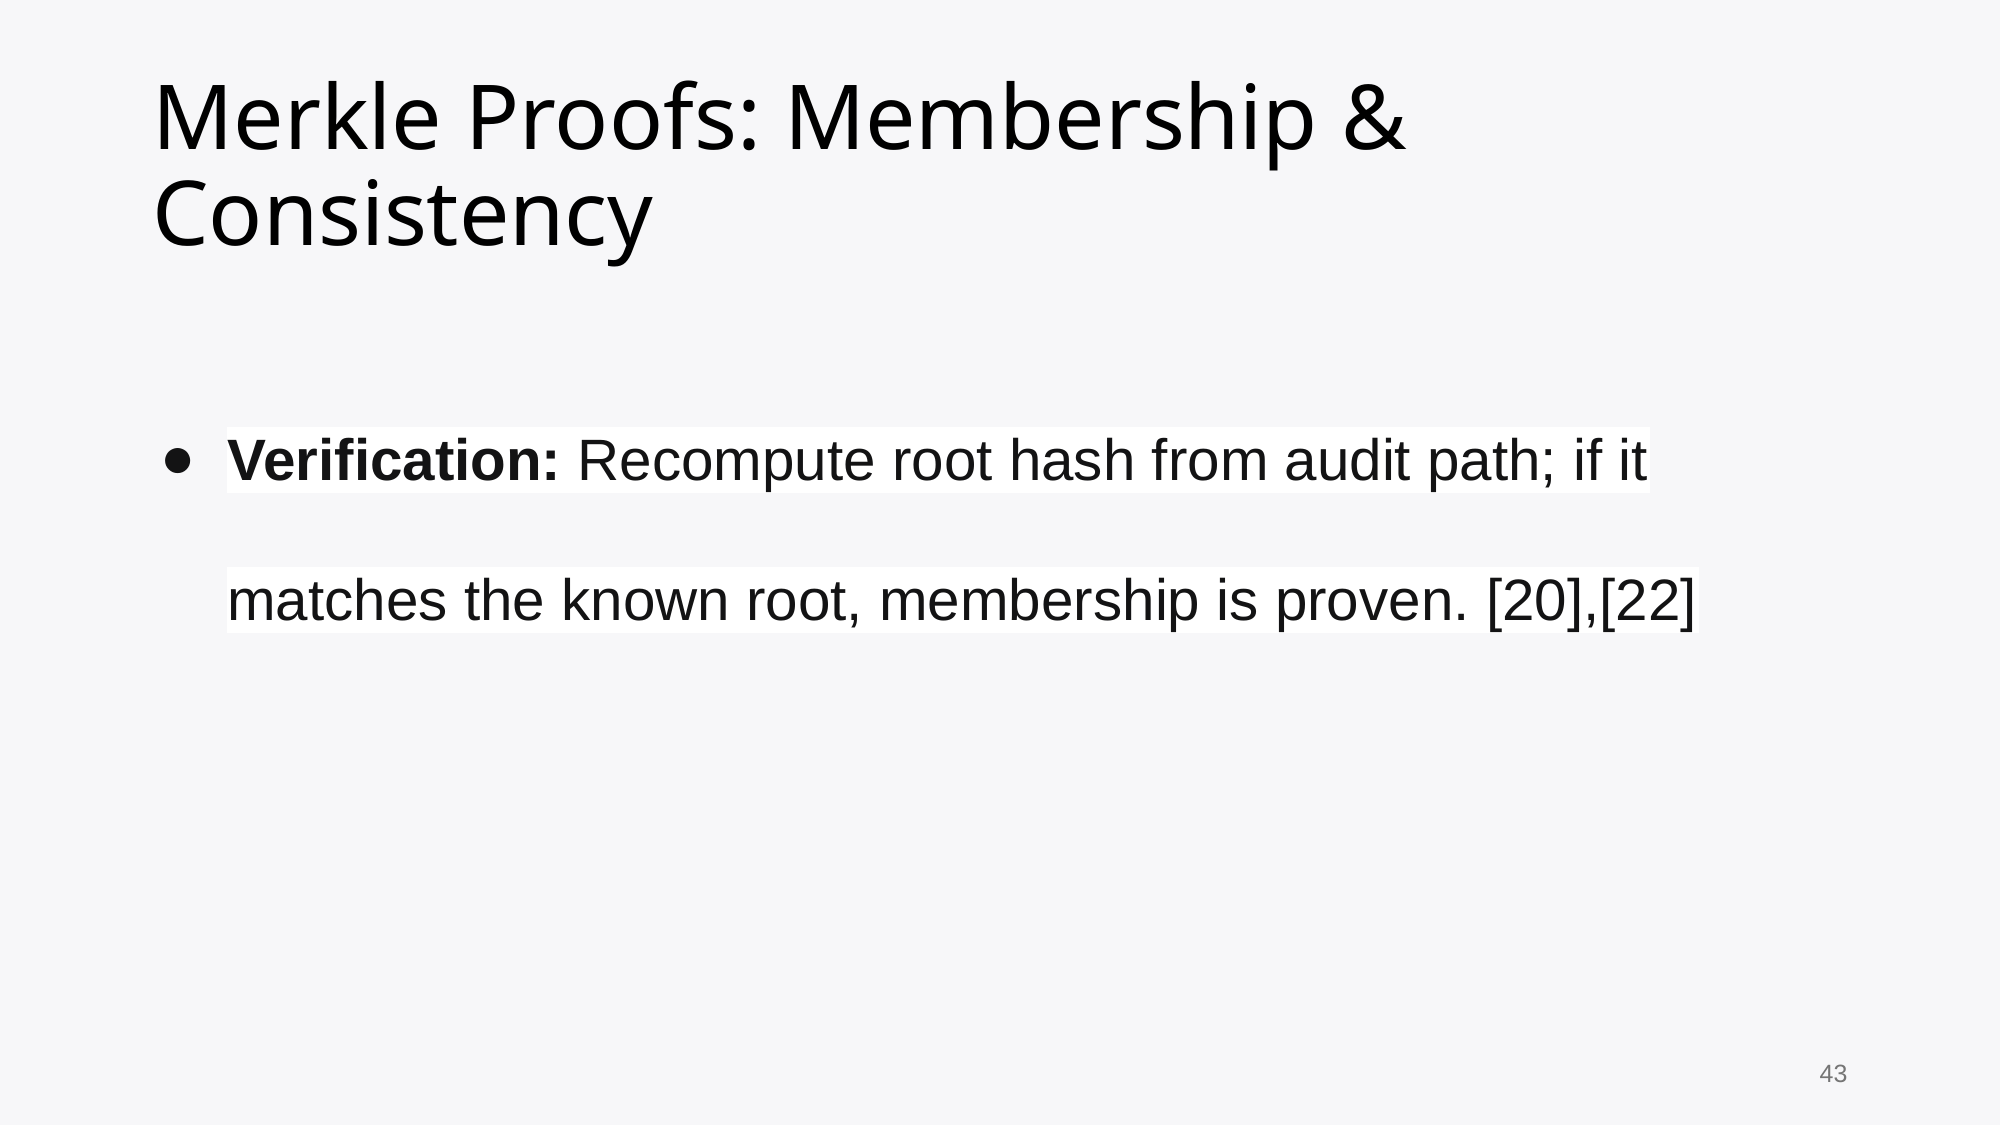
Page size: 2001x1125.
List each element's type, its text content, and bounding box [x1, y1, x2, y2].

title Merkle Proofs: Membership & Consistency [137, 59, 1863, 278]
slide_number 43 [1412, 1042, 1863, 1103]
list Verification: Recompute root hash from audit path; if it matches the known root, membership is proven. [20],[22] [137, 344, 1839, 1092]
